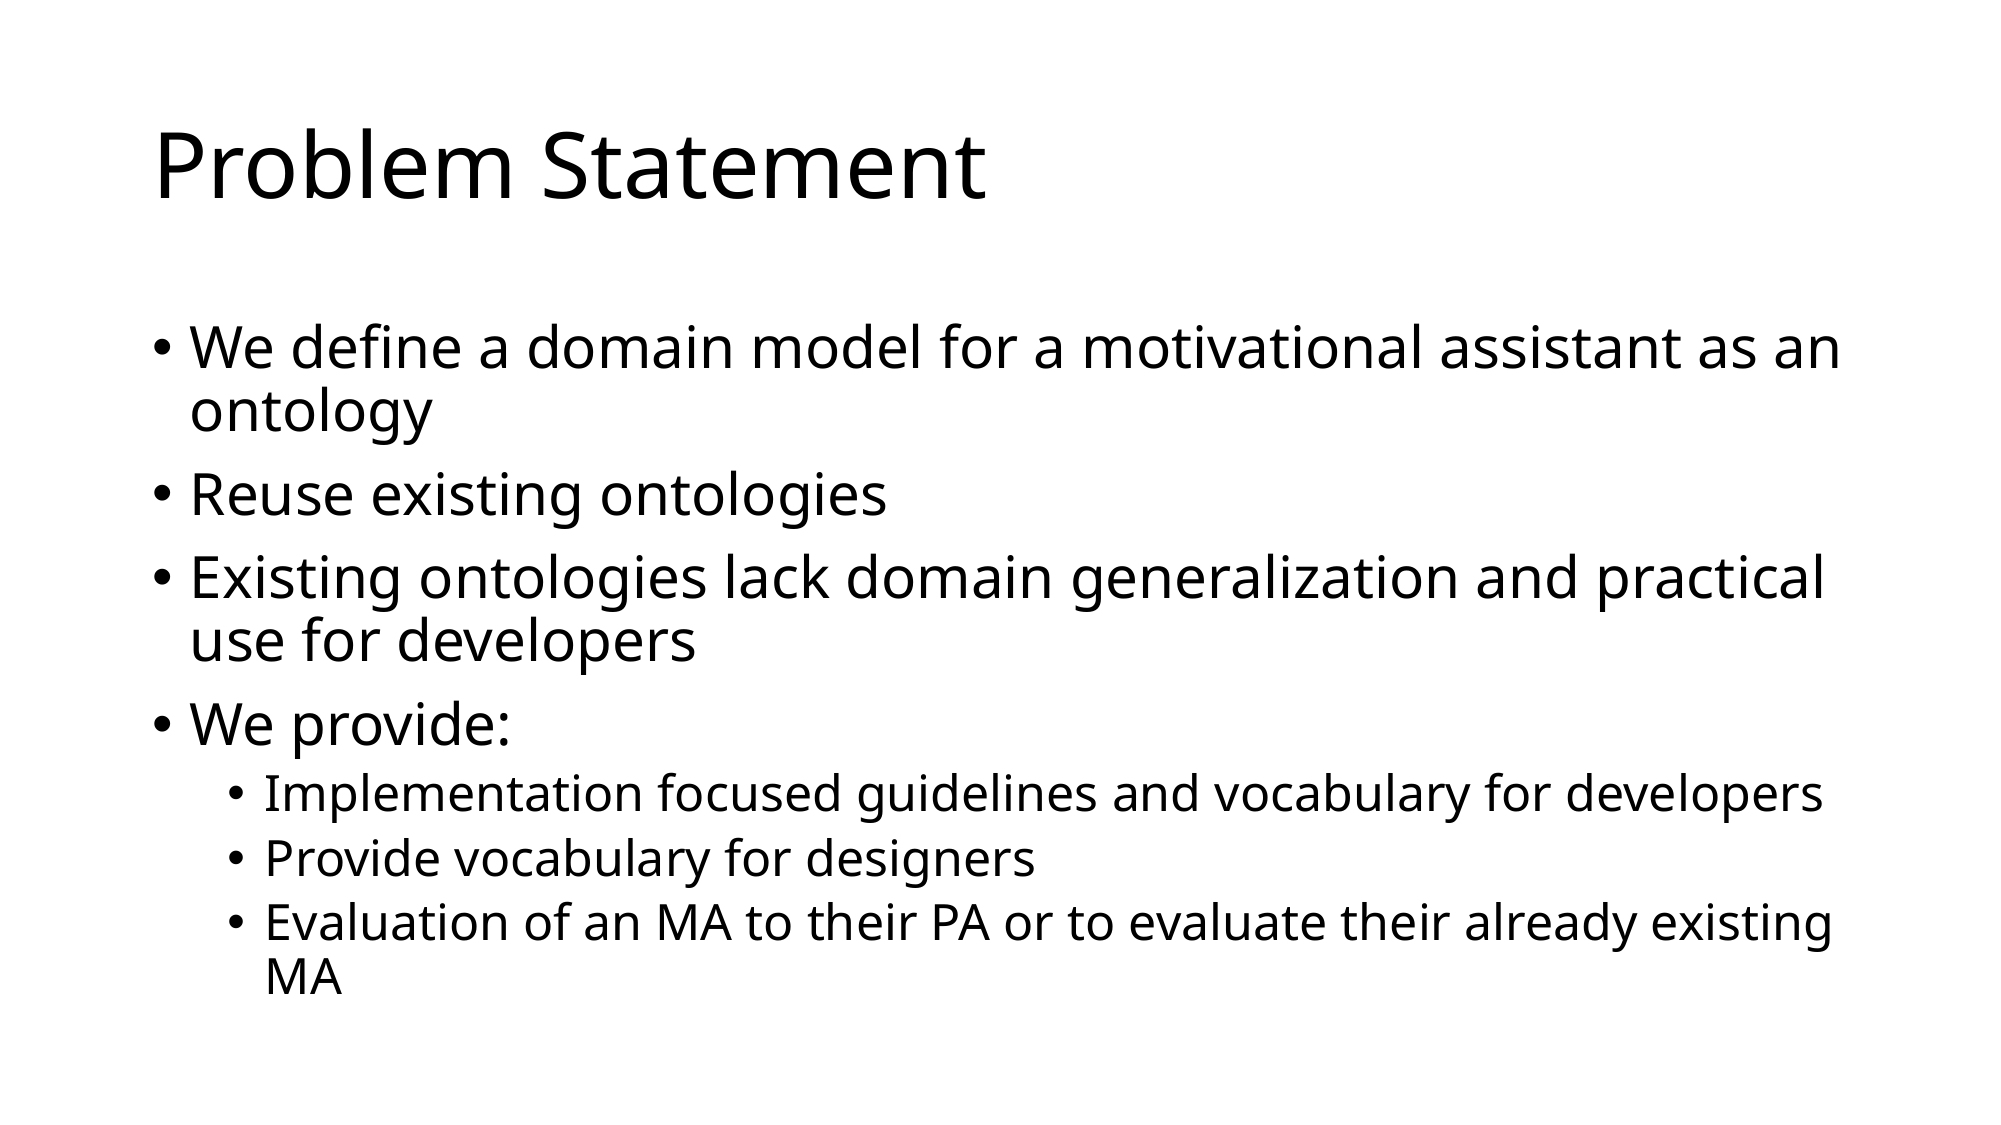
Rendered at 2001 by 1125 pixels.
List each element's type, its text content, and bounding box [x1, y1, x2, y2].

list We define a domain model for a motivational assistant as an ontology Reuse existing ontologies Existing ontologies lack domain generalization and practical use for developers We provide: Implementation focused guidelines and vocabulary for developers Provide vocabulary for designers Evaluation of an MA to their PA or to evaluate their already existing MA [137, 310, 1863, 1025]
title Problem Statement [137, 59, 1863, 278]
